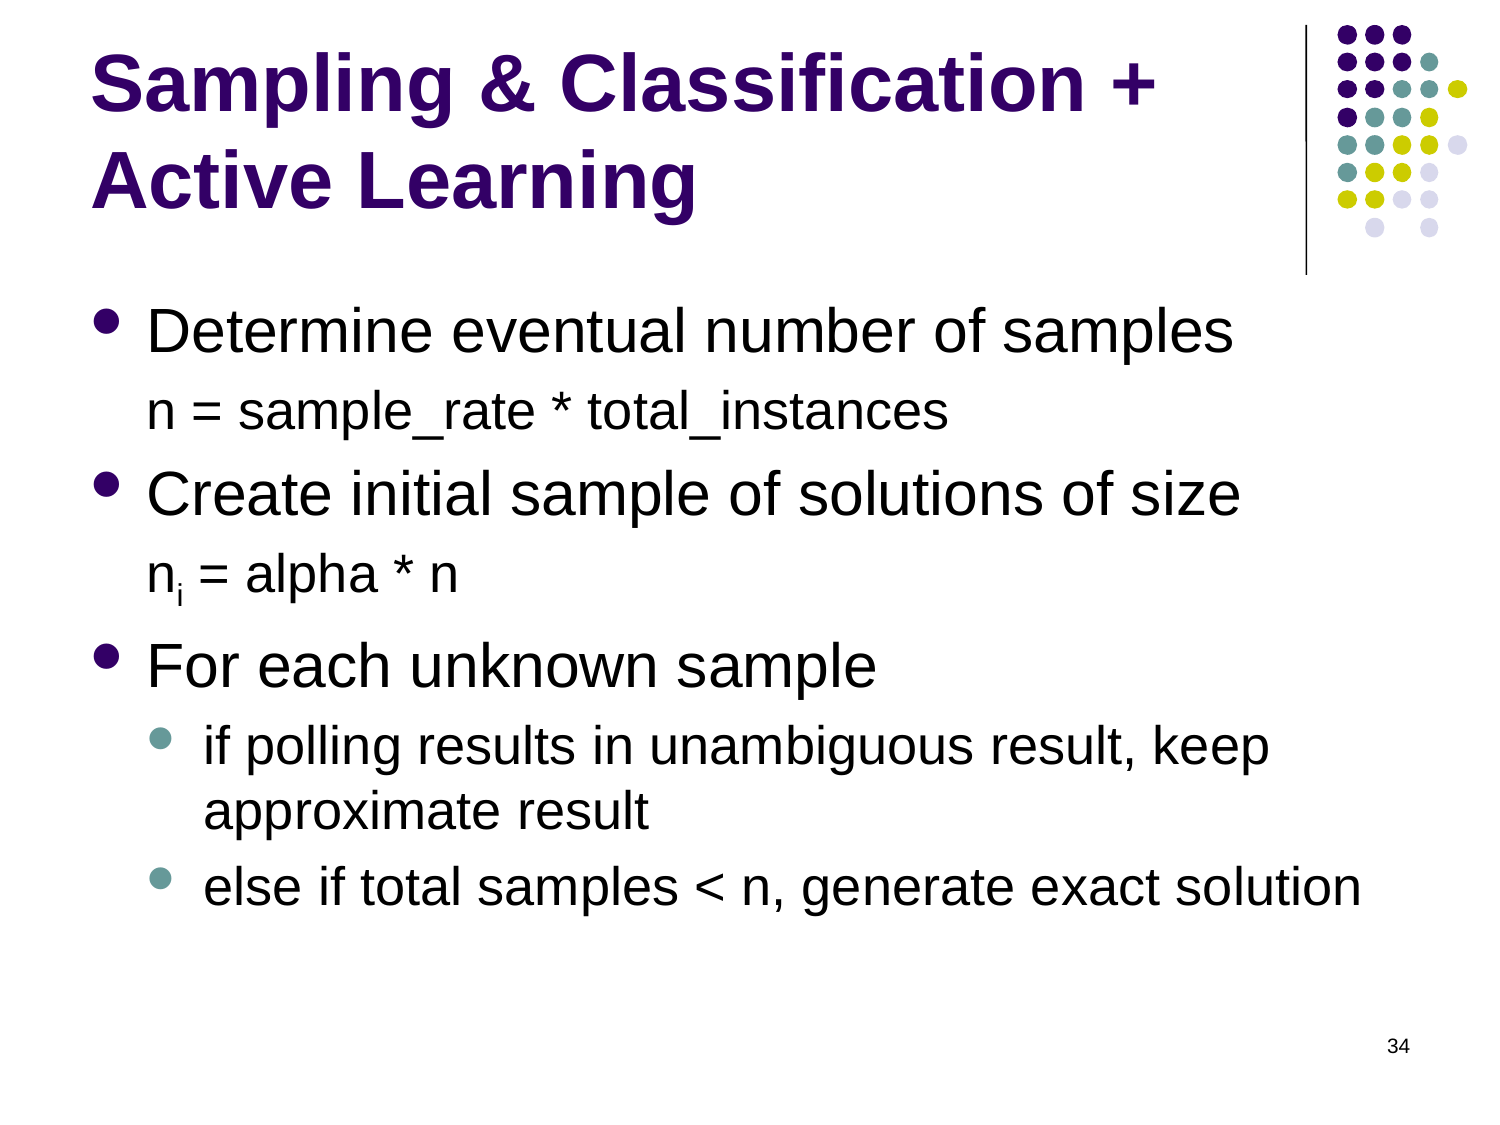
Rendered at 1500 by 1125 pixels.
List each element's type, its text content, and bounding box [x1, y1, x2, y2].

slide_number 34 [1074, 1024, 1426, 1101]
title Sampling & Classification + Active Learning [75, 20, 1313, 233]
list Determine eventual number of samples n = sample_rate * total_instances Create initial sample of solutions of size ni = alpha * n For each unknown sample if polling results in unambiguous result, keep approximate result else if total samples < n, generate exact solution [75, 282, 1425, 1006]
